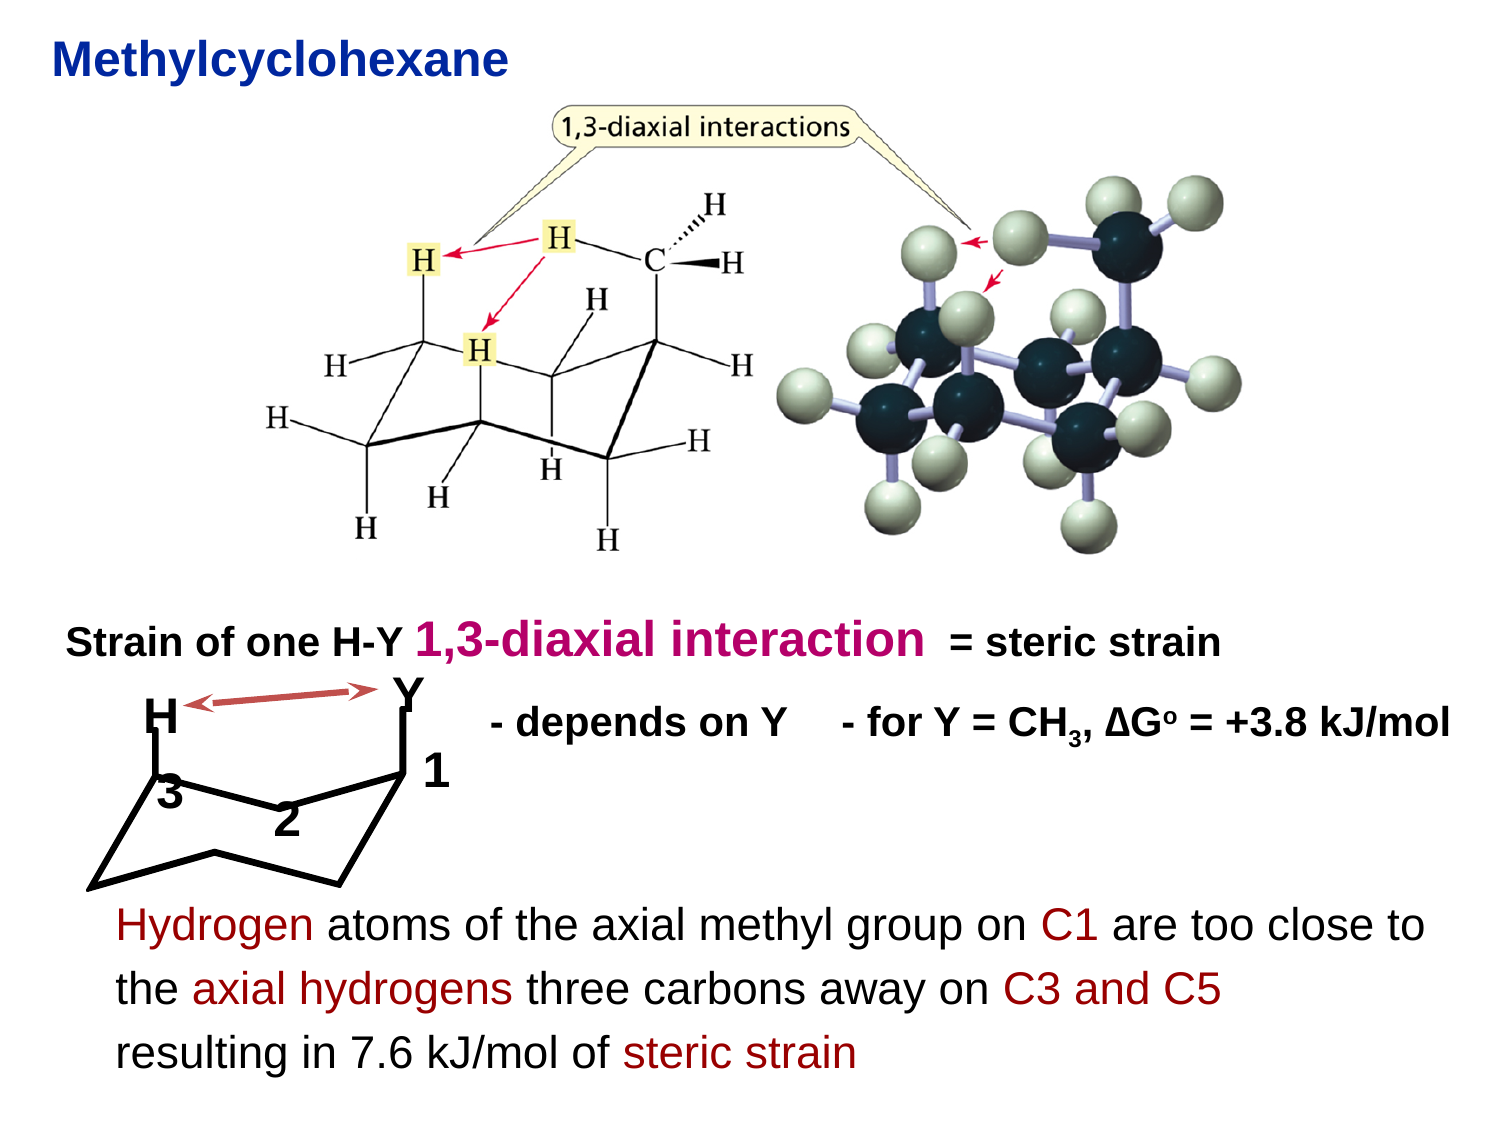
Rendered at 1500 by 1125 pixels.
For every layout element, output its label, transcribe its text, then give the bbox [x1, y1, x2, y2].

text_box Hydrogen atoms of the axial methyl group on C1 are too close to the axial hydrogens three carbons away on C3 and C5 resulting in 7.6 kJ/mol of steric strain [100, 887, 1454, 1086]
text_box Strain of one H-Y 1,3-diaxial interaction = steric strain [37, 587, 1250, 675]
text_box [87, 662, 467, 891]
text_box - depends on Y [475, 687, 804, 753]
text_box - for Y = CH3, ∆Go = +3.8 kJ/mol [826, 687, 1467, 760]
picture [258, 97, 1251, 560]
text_box Methylcyclohexane [34, 18, 527, 94]
